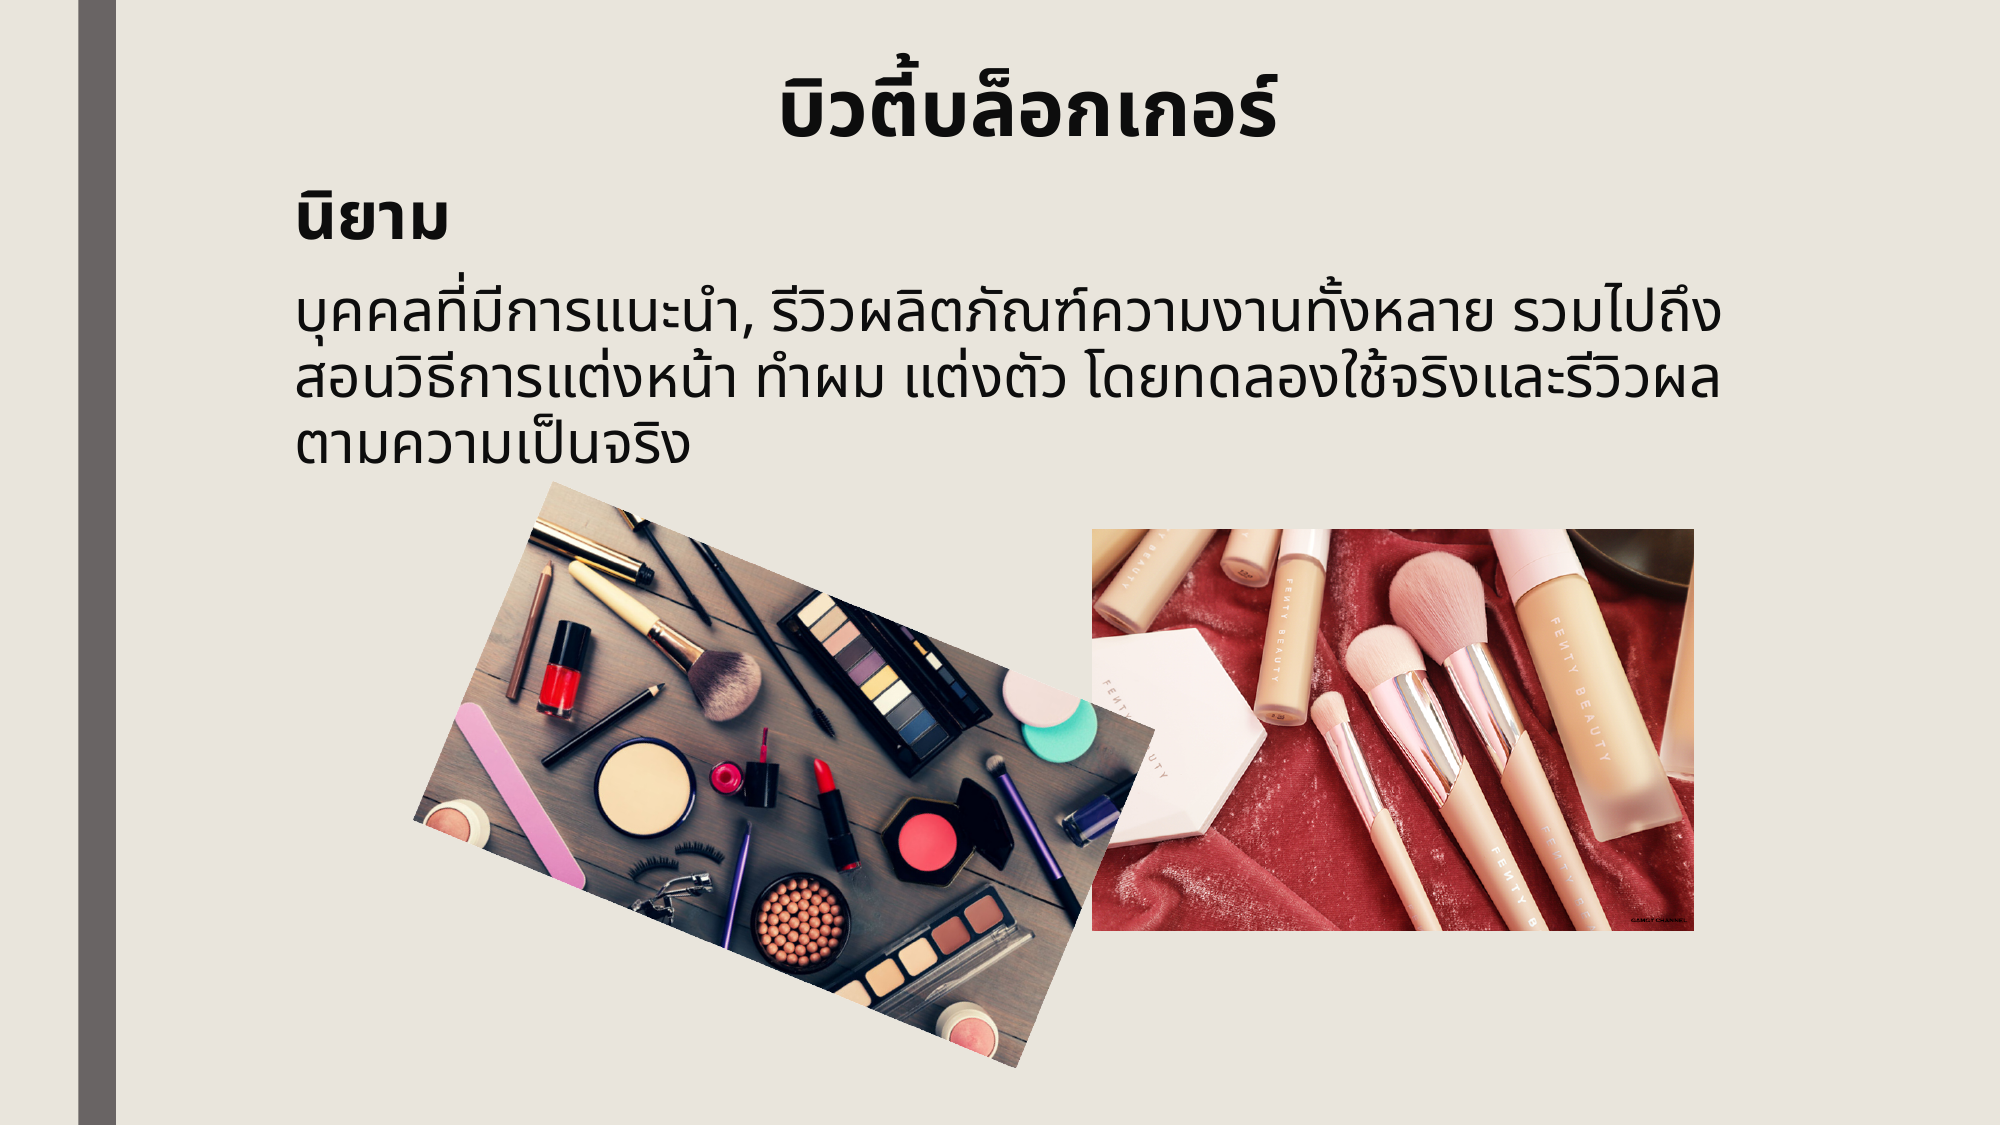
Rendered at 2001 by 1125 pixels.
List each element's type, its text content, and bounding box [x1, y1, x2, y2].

list บิวตี้บล็อกเกอร์ นิยาม บุคคลที่มีการแนะนำ, รีวิวผลิตภัณฑ์ความงานทั้งหลาย รวมไปถึงสอนวิธีการแต่งหน้า ทำผม แต่งตัว โดยทดลองใช้จริงและรีวิวผลตามความเป็นจริง [279, 57, 1777, 627]
picture [414, 482, 1694, 1068]
